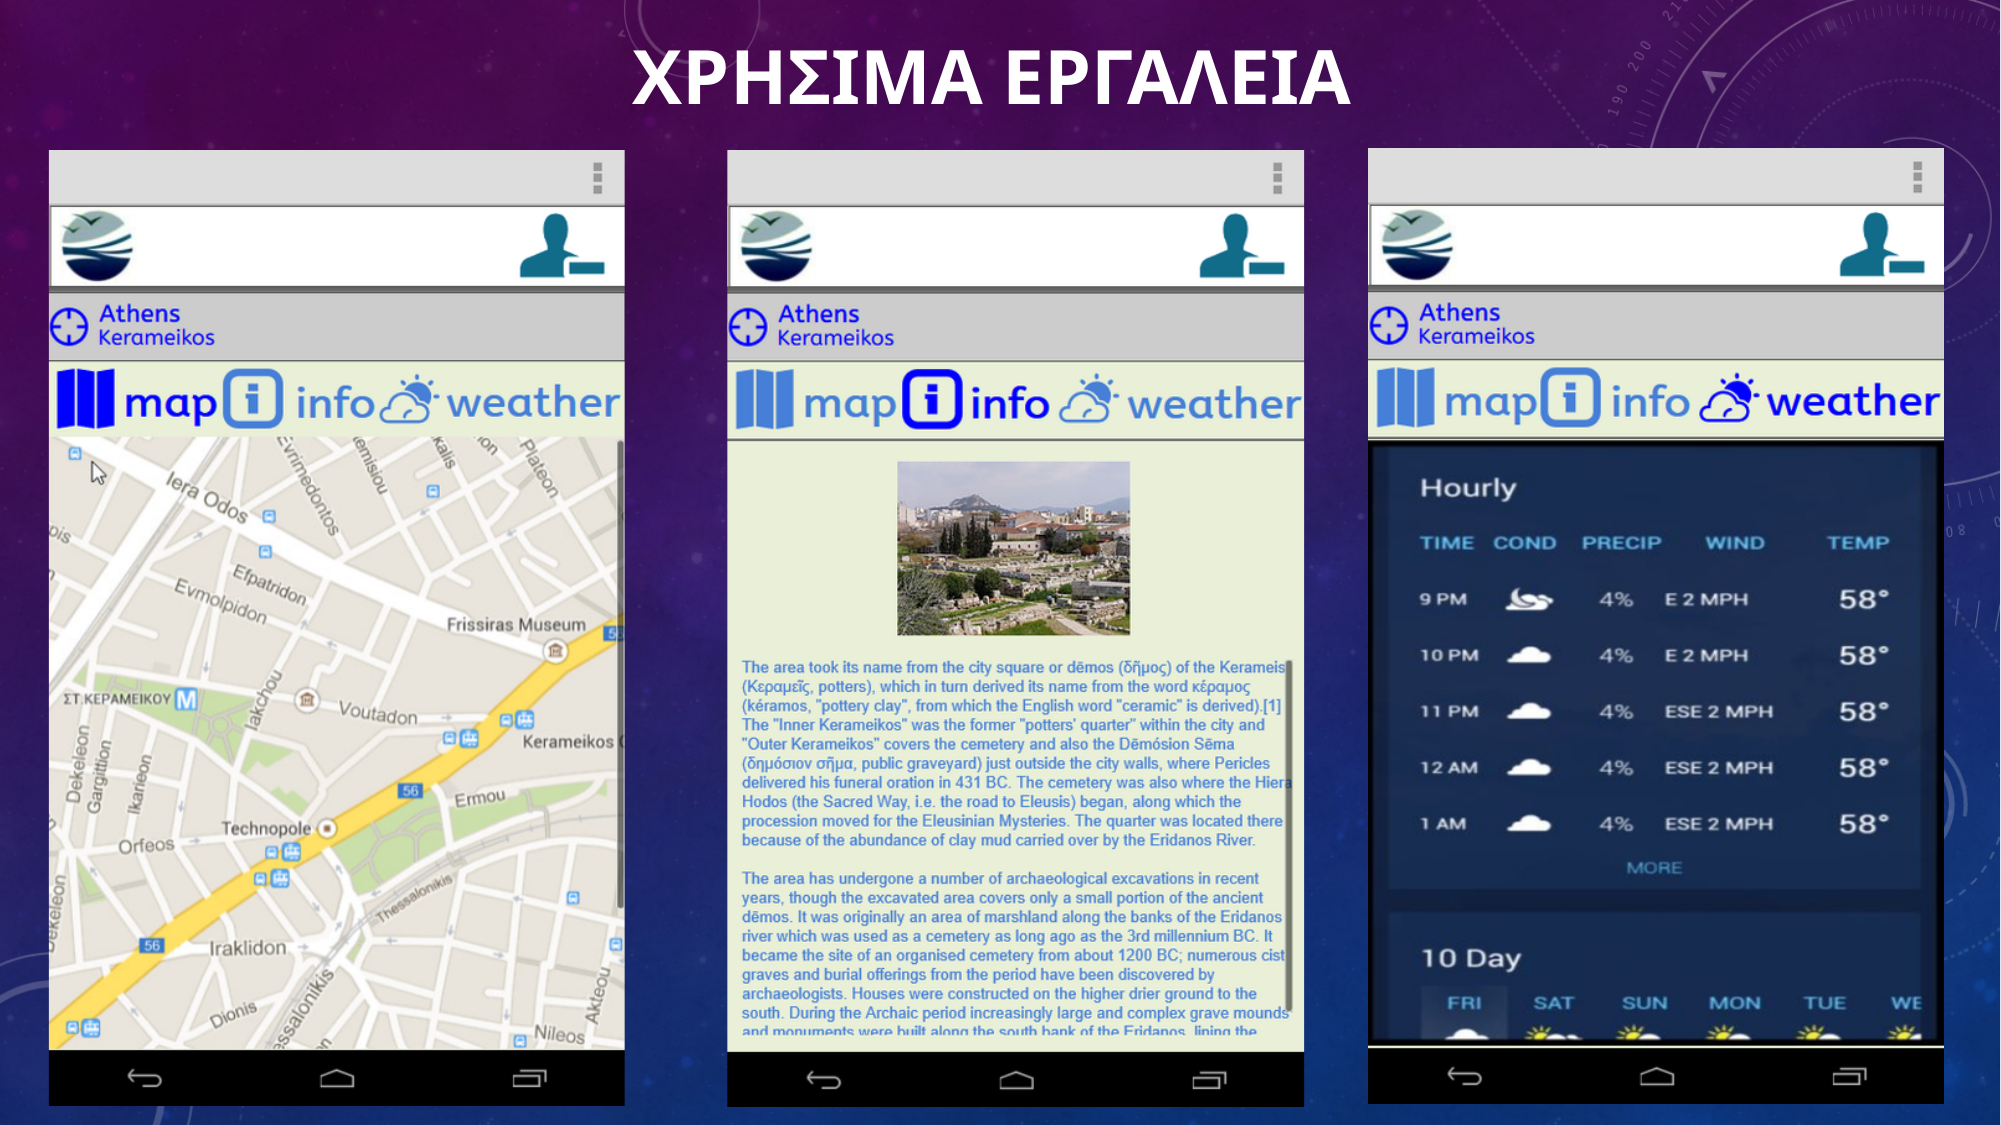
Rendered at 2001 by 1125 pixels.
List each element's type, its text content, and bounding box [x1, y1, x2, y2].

title χρησιμα εργαλεια [151, 0, 1814, 150]
picture [0, 0, 2001, 1125]
